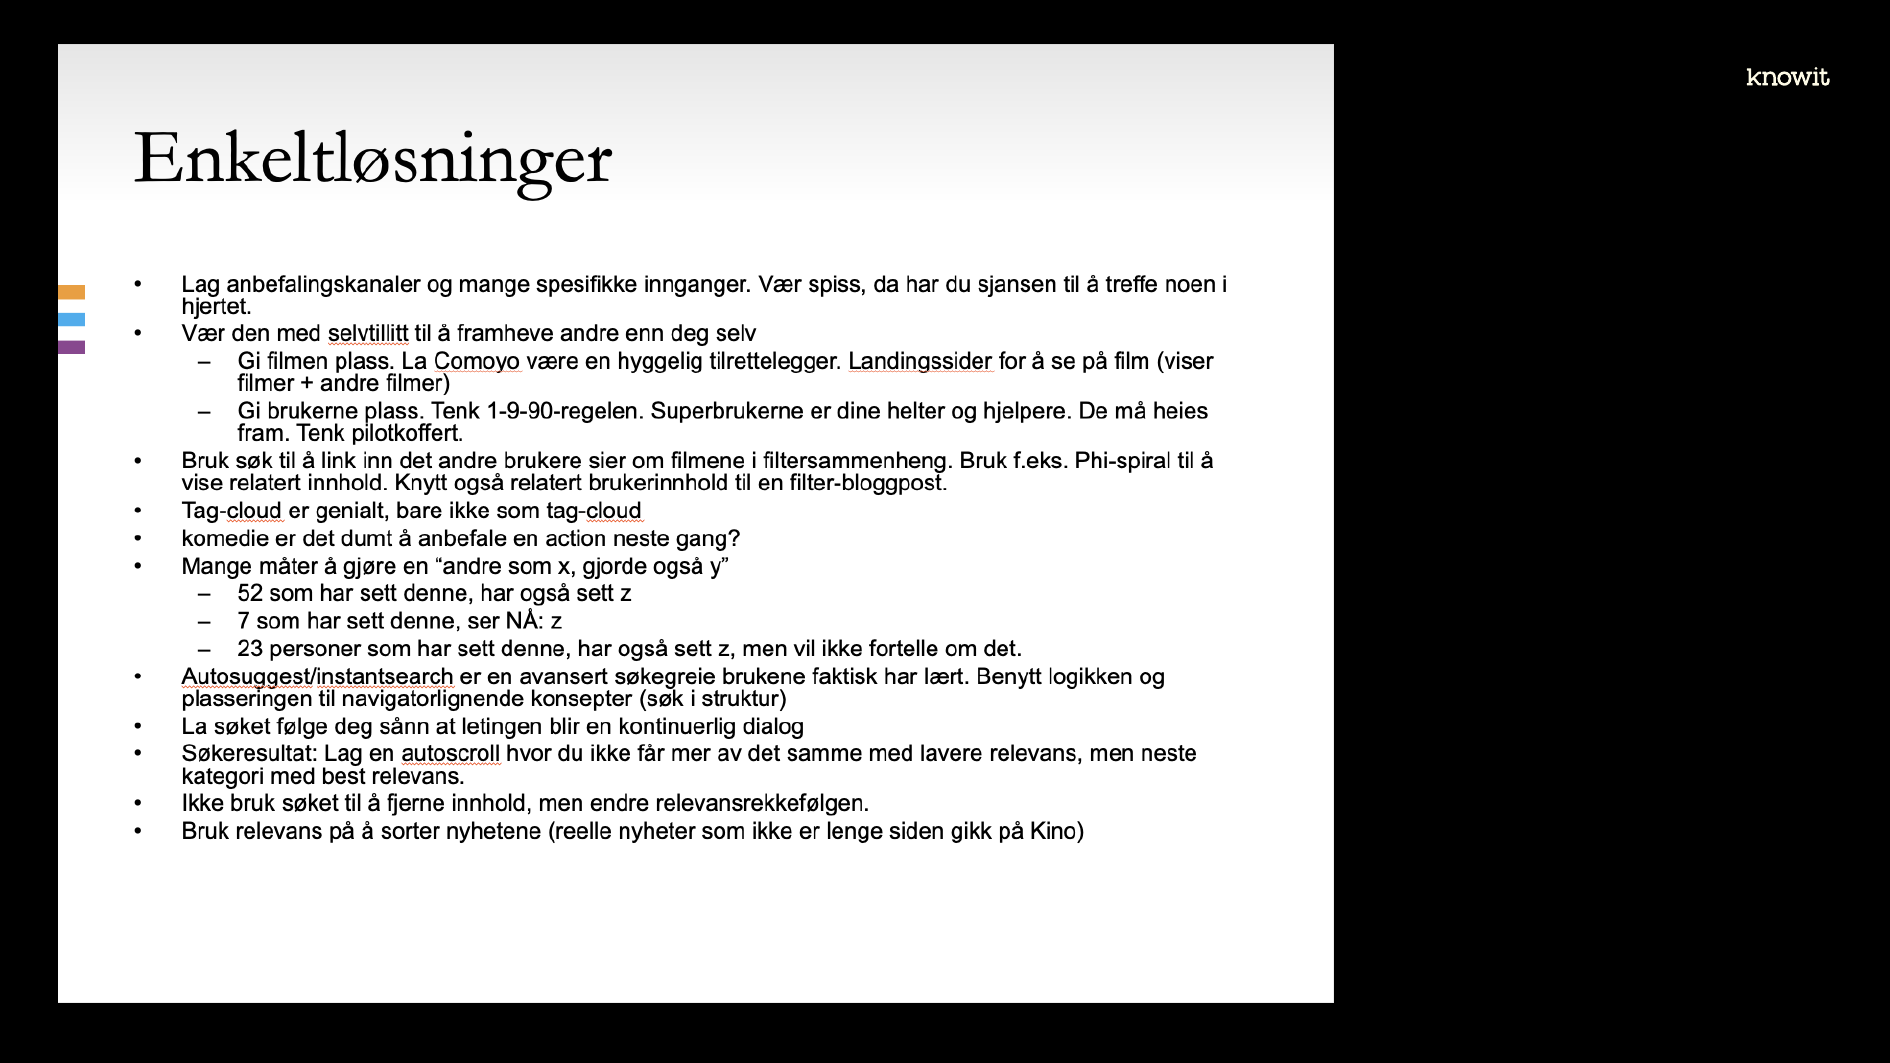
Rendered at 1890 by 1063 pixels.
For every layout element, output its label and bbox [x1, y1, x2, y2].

picture [58, 44, 1334, 1004]
